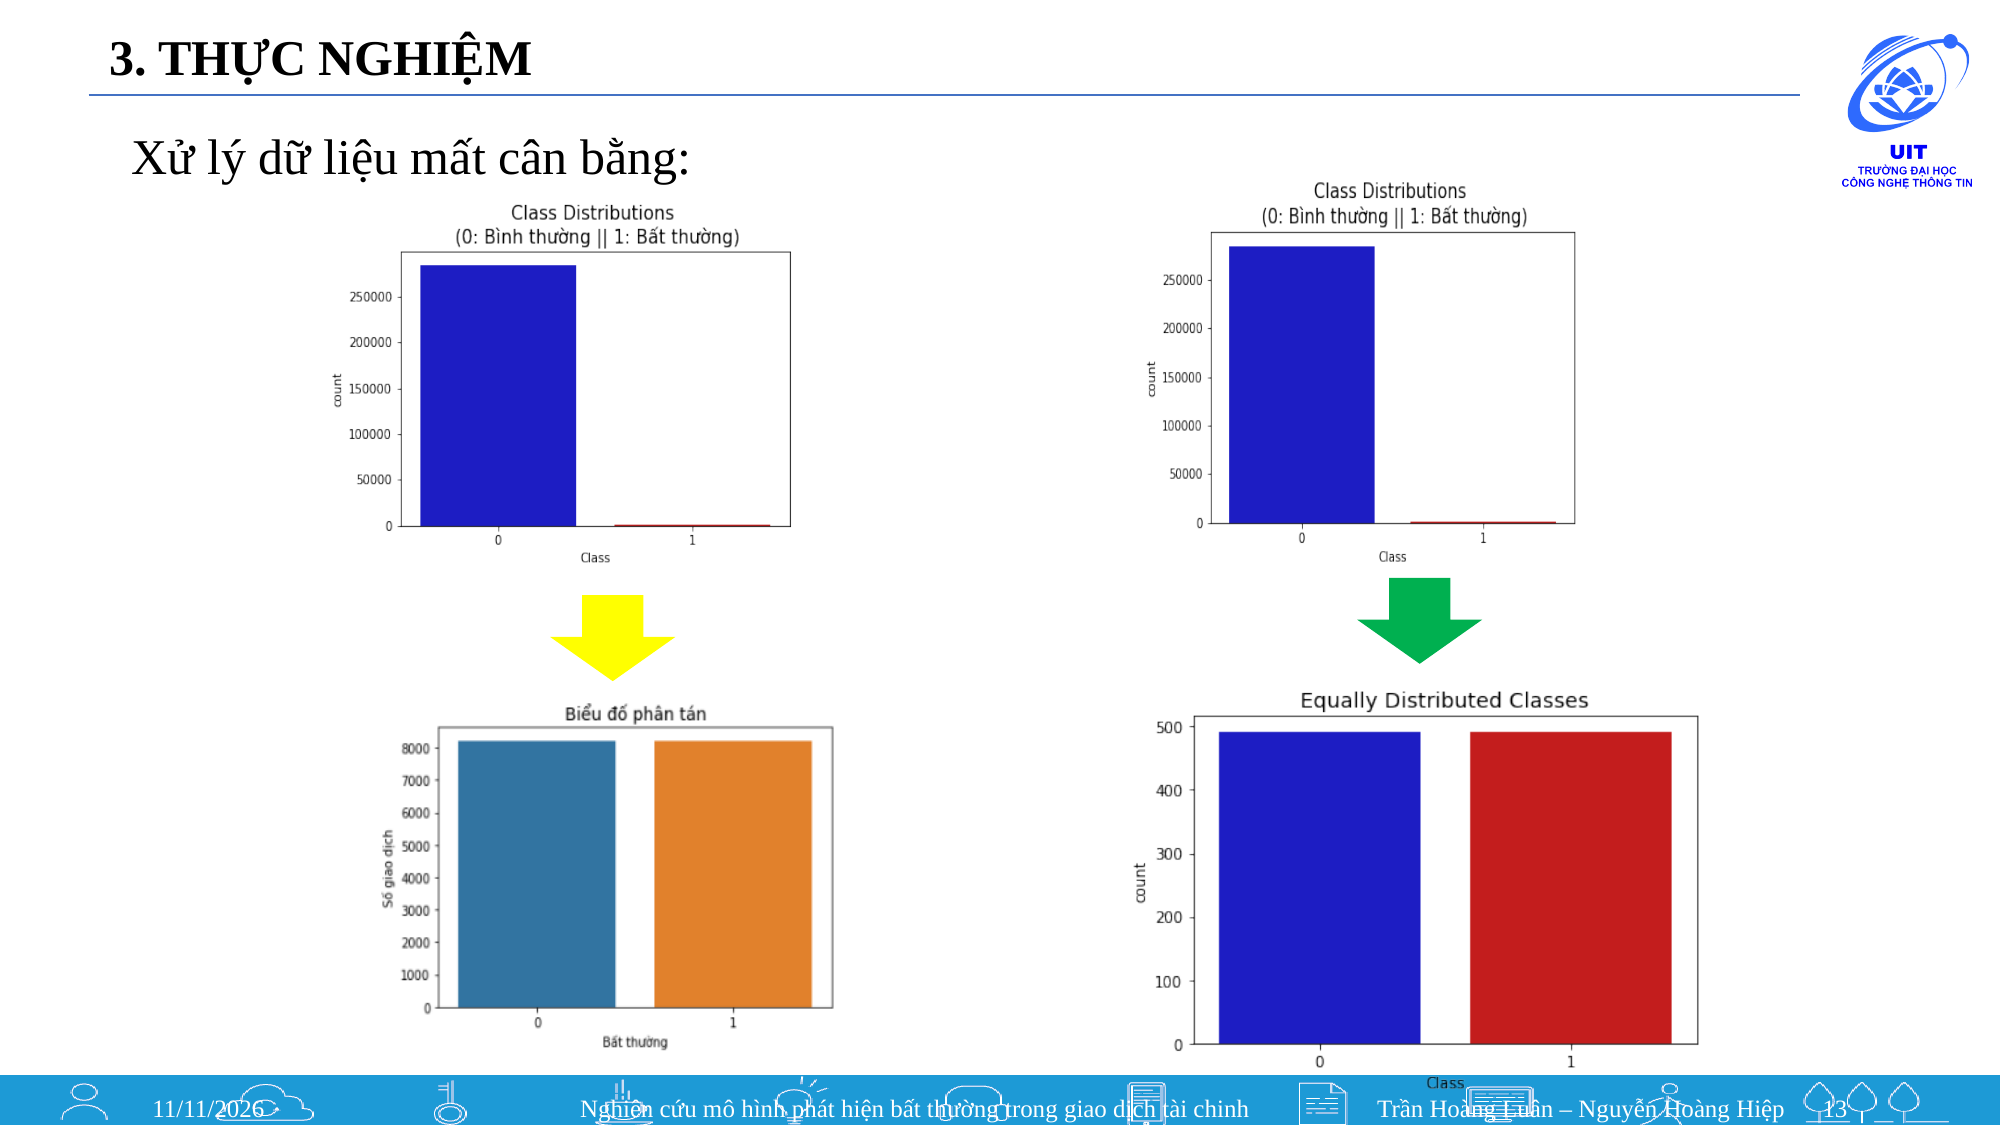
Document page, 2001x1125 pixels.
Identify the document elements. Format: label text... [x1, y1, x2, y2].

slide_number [137, 1077, 513, 1125]
text_box Xử lý dữ liệu mất cân bằng: [117, 117, 1416, 193]
footer Nghiên cứu mô hình phát hiện bất thường trong giao dịch tài chinh [553, 1077, 1277, 1125]
text_box 3. THỰC NGHIỆM [94, 17, 1138, 93]
text_box [1357, 577, 1483, 664]
text_box [550, 595, 676, 682]
picture [0, 681, 2000, 1125]
picture [324, 196, 797, 574]
picture [380, 702, 852, 1056]
picture [1842, 34, 1972, 189]
picture [1139, 173, 1581, 574]
slide_number Trần Hoàng Luân – Nguyễn Hoàng Hiệp 13 [1299, 1077, 1863, 1125]
